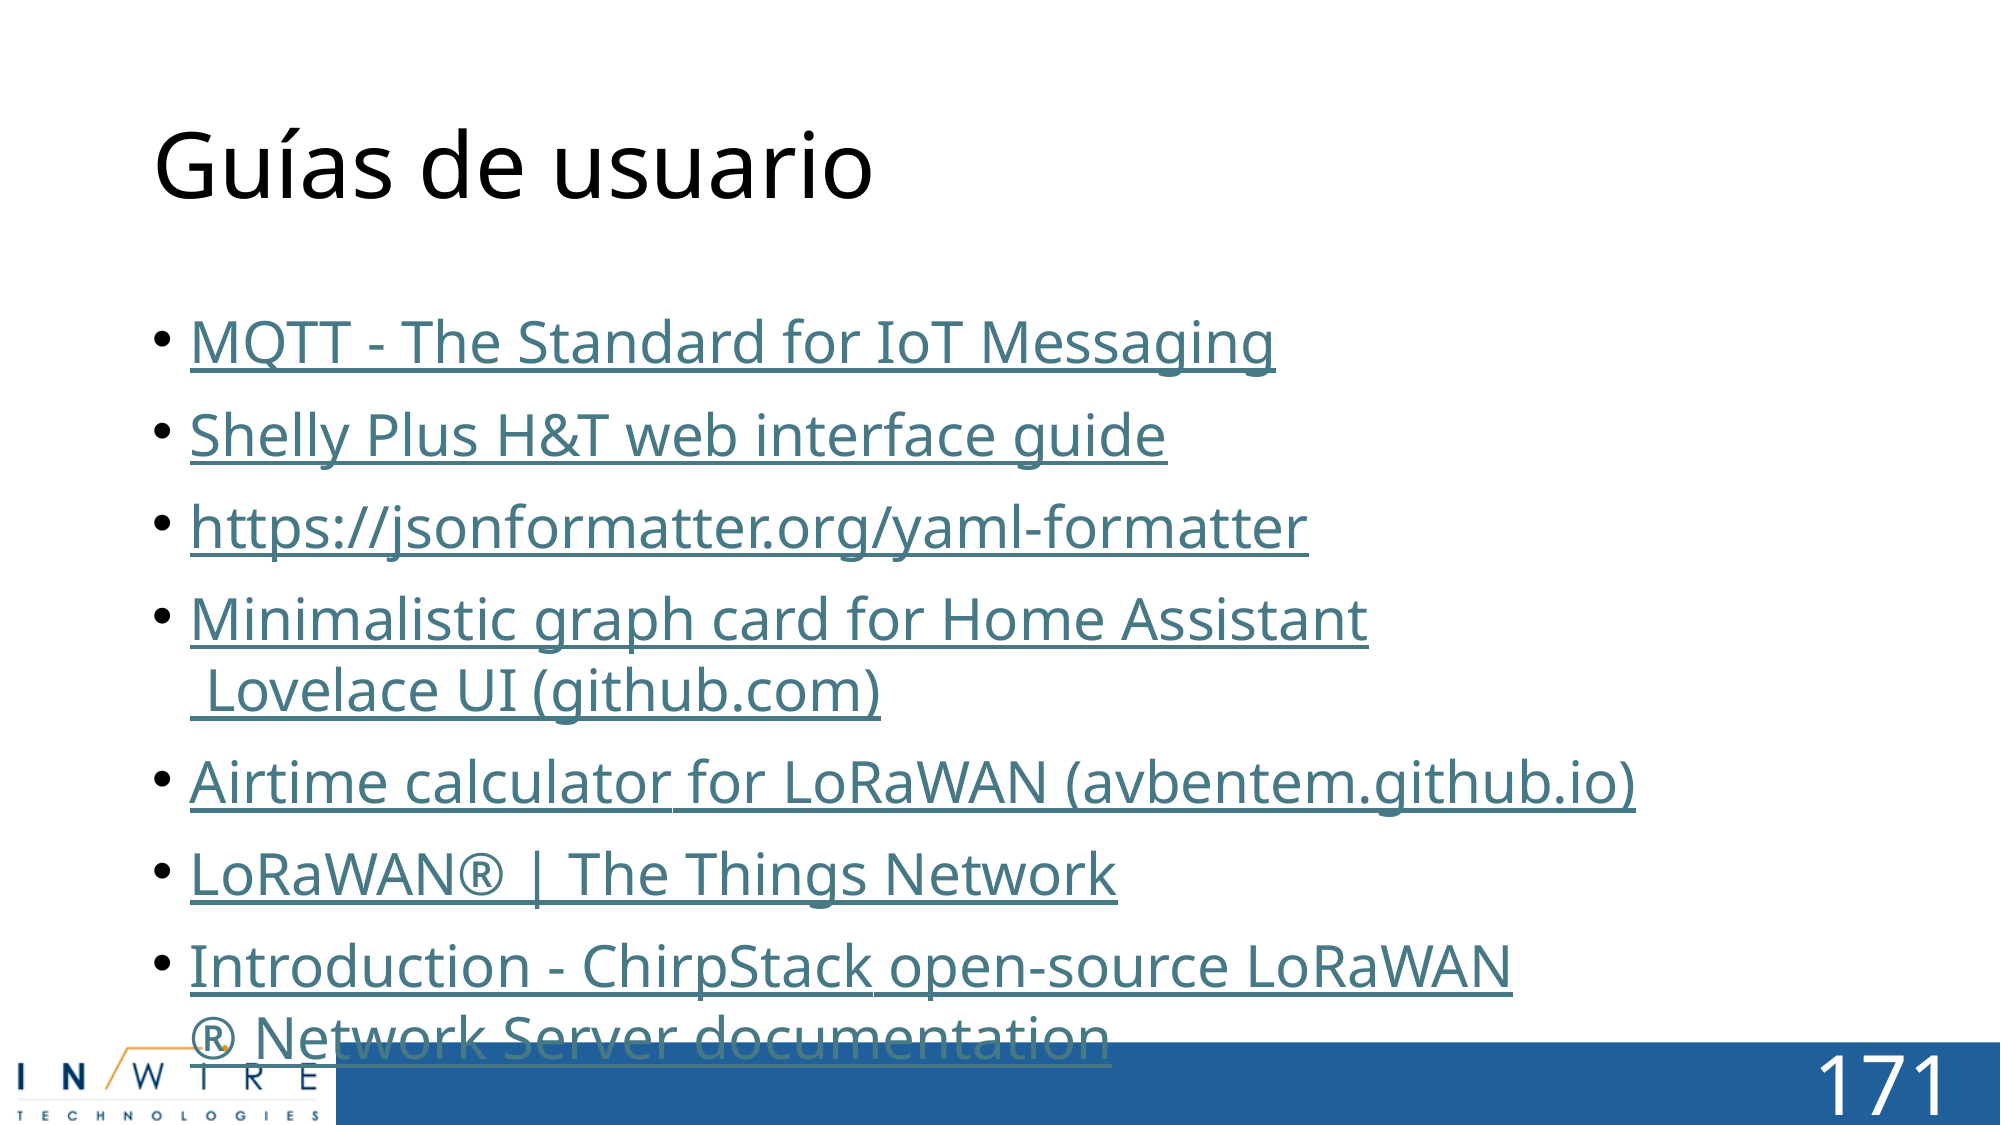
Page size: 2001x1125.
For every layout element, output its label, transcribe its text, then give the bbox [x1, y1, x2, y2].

title Guías de usuario [137, 59, 1863, 278]
picture [0, 1037, 336, 1125]
list MQTT - The Standard for IoT Messaging Shelly Plus H&T web interface guide https://jsonformatter.org/yaml-formatter Minimalistic graph card for Home Assistant Lovelace UI (github.com) Airtime calculator for LoRaWAN (avbentem.github.io) LoRaWAN® | The Things Network Introduction - ChirpStack open-source LoRaWAN® Network Server documentation [137, 299, 1863, 1014]
